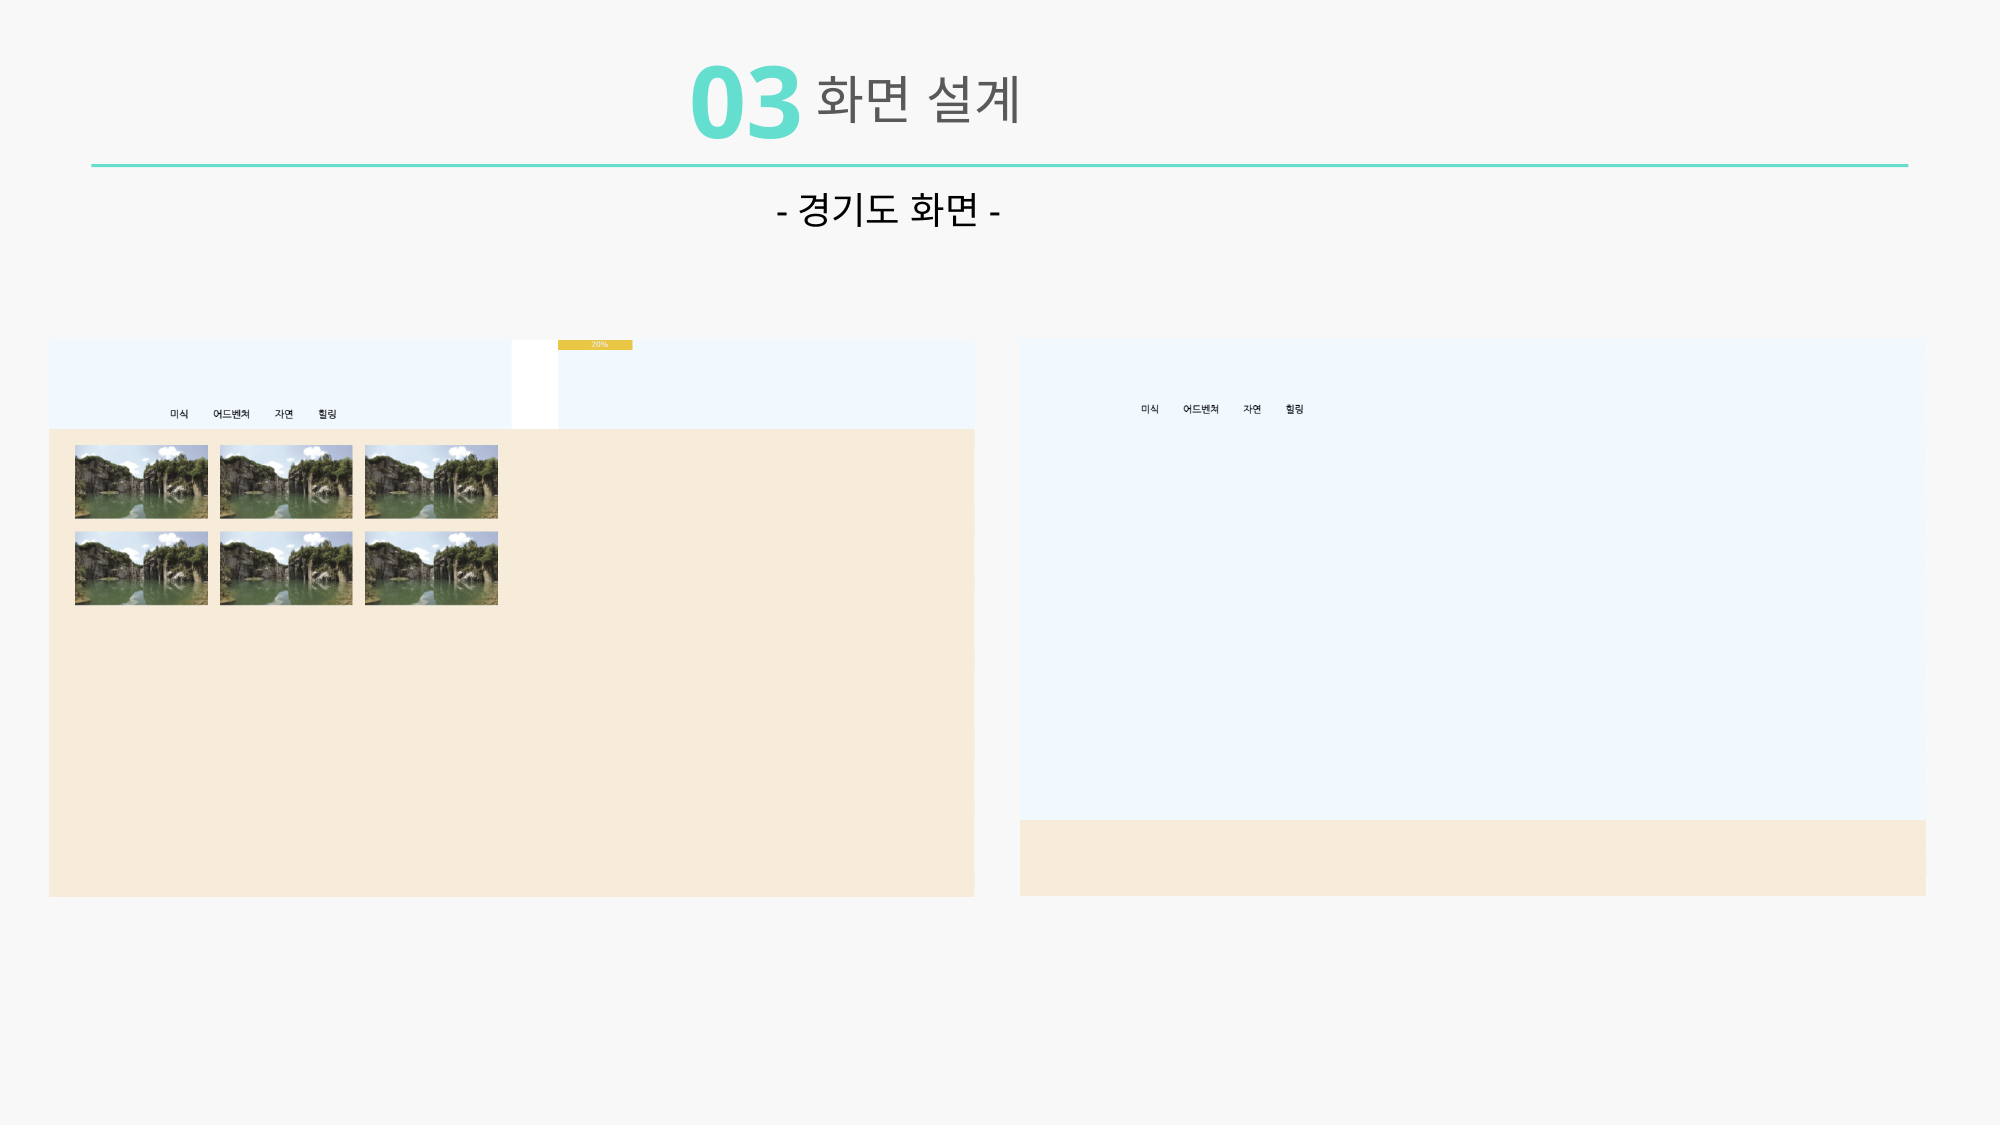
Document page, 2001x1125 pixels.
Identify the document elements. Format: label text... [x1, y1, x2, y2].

text_box -경기도 화면- [761, 179, 1071, 240]
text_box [673, 30, 1327, 166]
picture [49, 340, 975, 897]
picture [1020, 338, 1927, 896]
text_box [90, 163, 1909, 168]
